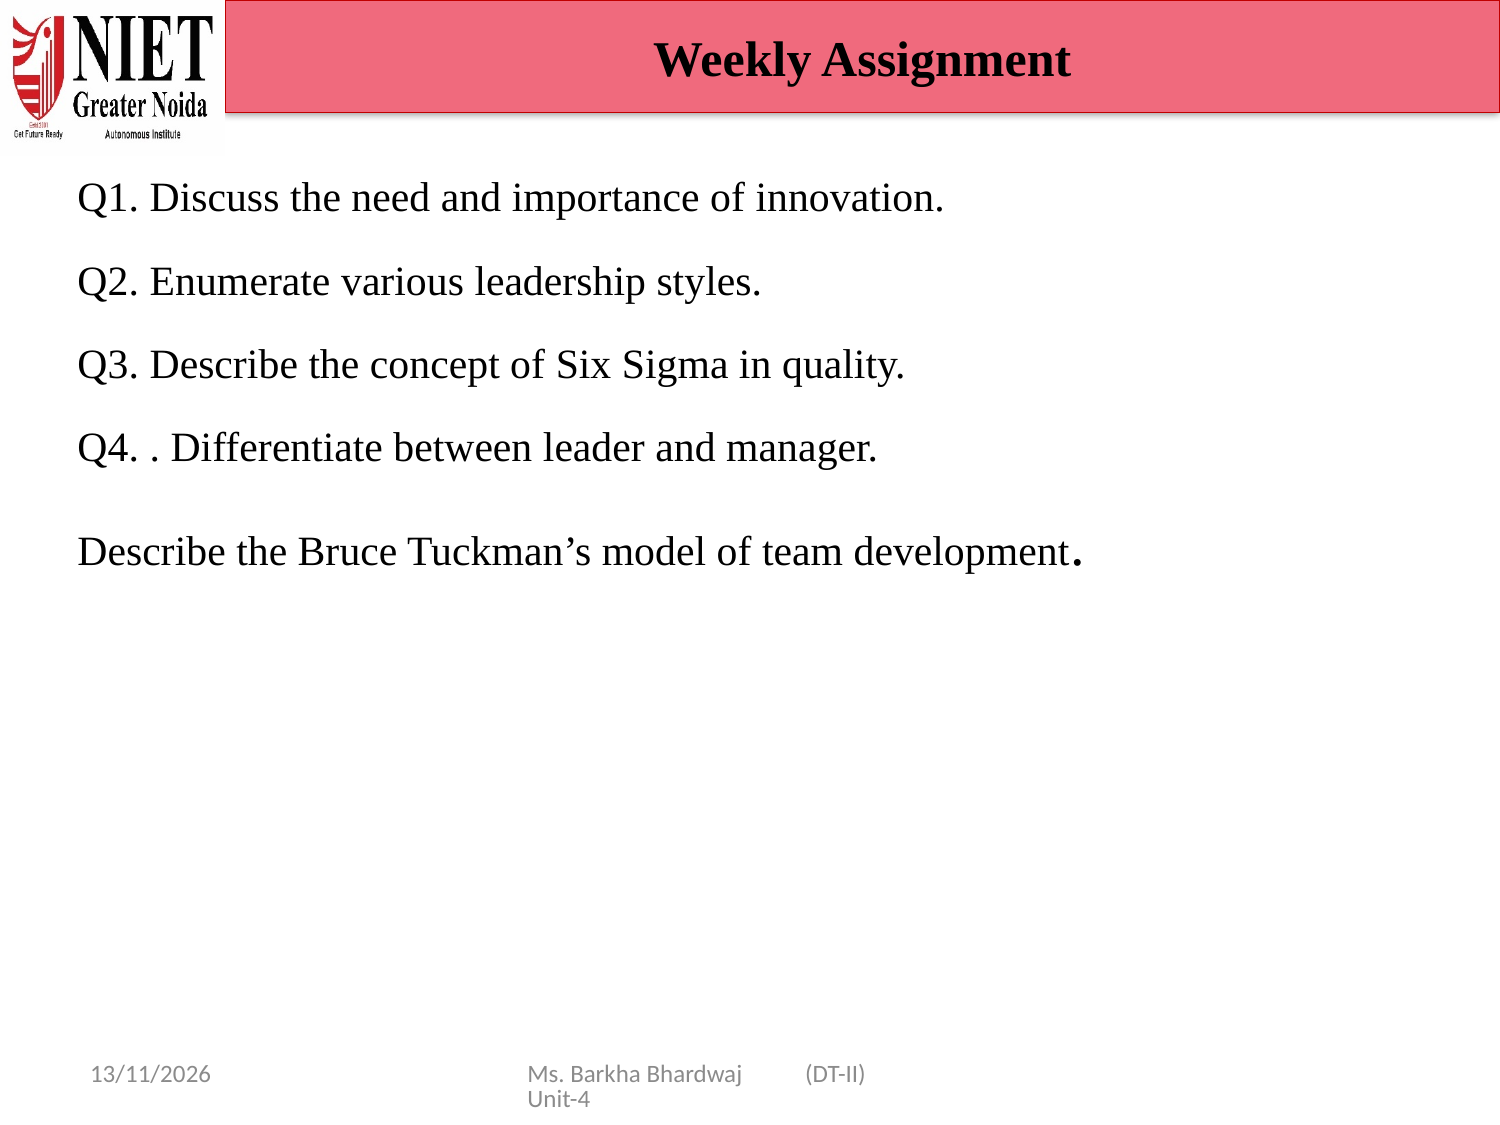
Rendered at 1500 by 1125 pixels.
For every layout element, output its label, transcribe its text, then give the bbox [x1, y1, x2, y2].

list Q1. Discuss the need and importance of innovation. Q2. Enumerate various leadership styles. Q3. Describe the concept of Six Sigma in quality. Q4. . Differentiate between leader and manager. Describe the Bruce Tuckman’s model of team development. [62, 162, 1438, 988]
text_box Weekly Assignment [226, 0, 1500, 113]
footer Ms. Barkha Bhardwaj (DT-II) Unit-4 [512, 1042, 988, 1103]
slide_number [75, 1042, 425, 1103]
picture [0, 0, 226, 156]
